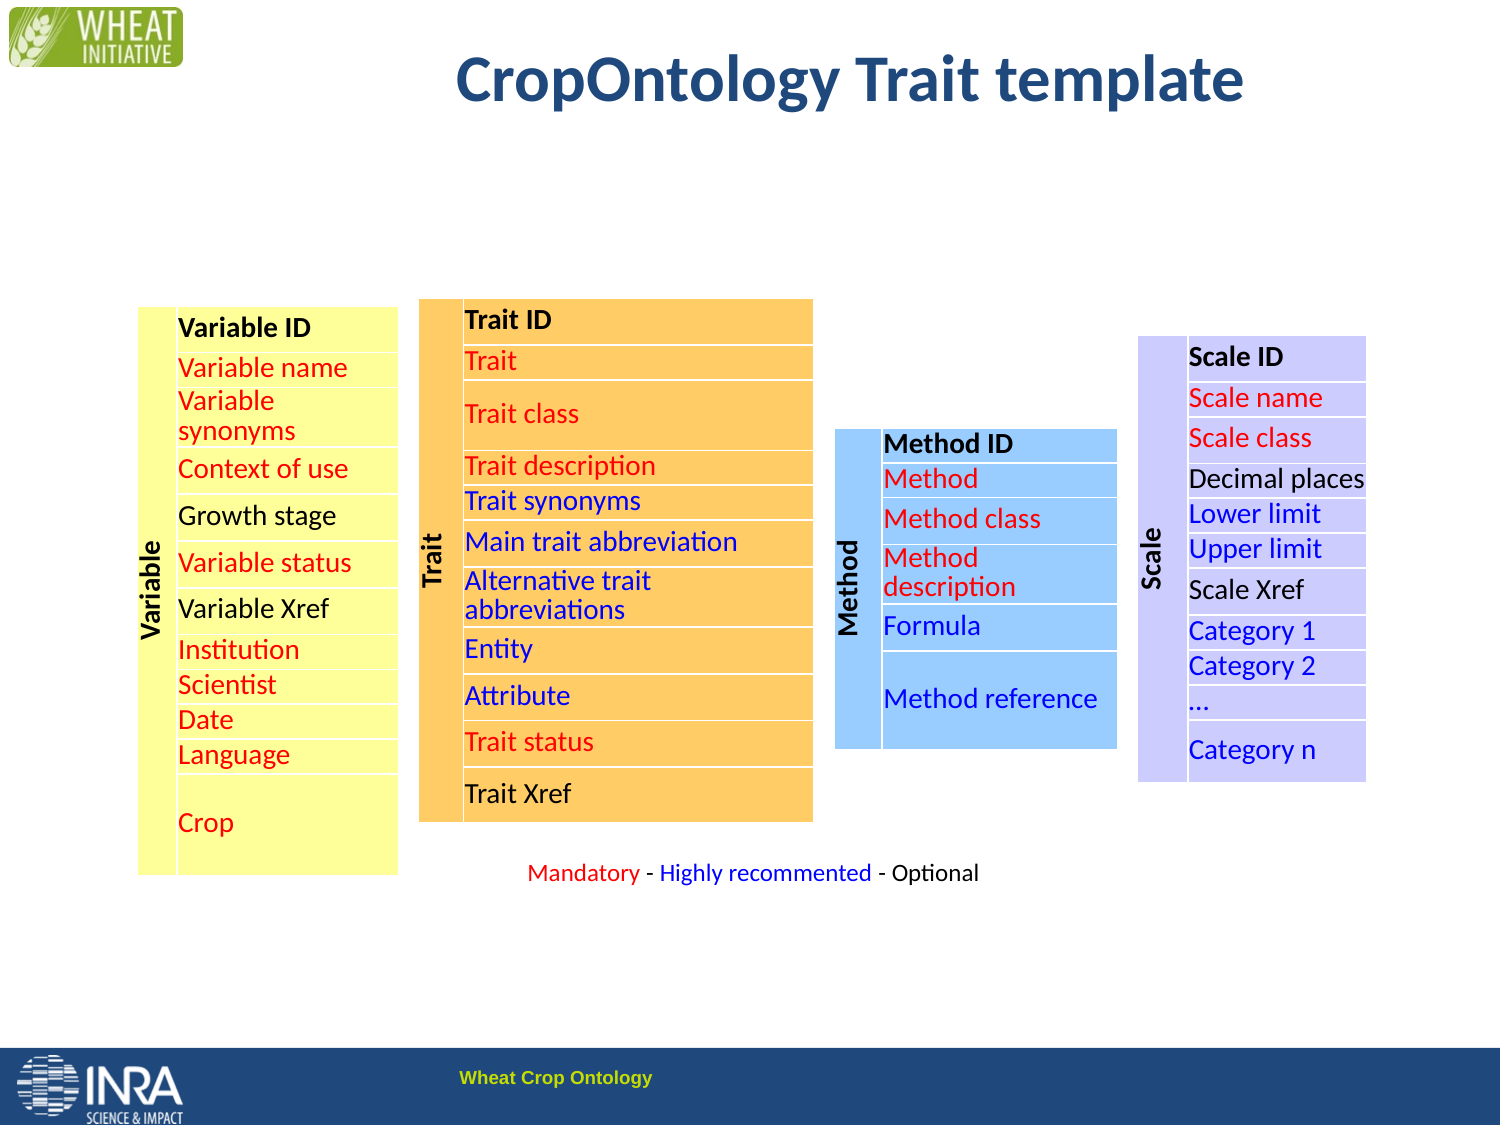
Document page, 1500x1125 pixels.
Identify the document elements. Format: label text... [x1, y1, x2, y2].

table_header Scale ID [1189, 336, 1366, 381]
table_cell Variable synonyms [178, 388, 398, 446]
table_header Trait [419, 299, 463, 822]
table_header Variable ID [178, 307, 398, 352]
table_cell Language [178, 740, 398, 773]
table_cell Upper limit [1189, 534, 1366, 567]
table_cell Category n [1189, 721, 1366, 782]
table_cell Method description [883, 545, 1117, 603]
table_cell Trait status [464, 721, 813, 766]
table_cell Scale class [1189, 418, 1366, 463]
table_cell Scale Xref [1189, 569, 1366, 614]
table_cell Category 2 [1189, 651, 1366, 684]
table_cell Growth stage [178, 495, 398, 540]
table_cell Scientist [178, 670, 398, 703]
table_cell Variable name [178, 353, 398, 387]
table_cell Trait synonyms [464, 486, 813, 519]
table_cell Crop [178, 775, 398, 875]
table_cell Method class [883, 498, 1117, 544]
table_cell Category 1 [1189, 616, 1366, 649]
table_cell Method reference [883, 652, 1117, 749]
table_cell Variable Xref [178, 589, 398, 634]
table_cell Lower limit [1189, 499, 1366, 532]
table_cell Variable status [178, 542, 398, 587]
table_cell Scale name [1189, 383, 1366, 416]
table_cell Trait description [464, 451, 813, 484]
table_cell Alternative trait abbreviations [464, 568, 813, 626]
table_header Trait ID [464, 299, 813, 344]
picture [9, 7, 183, 67]
table_cell Attribute [464, 675, 813, 720]
table_cell Context of use [178, 448, 398, 493]
table_cell Date [178, 705, 398, 738]
table_header Method ID [883, 429, 1117, 462]
table_cell Trait [464, 346, 813, 379]
text_box Mandatory - Highly recommented - Optional [512, 848, 995, 894]
table_header Variable [138, 307, 176, 875]
table_cell Main trait abbreviation [464, 521, 813, 566]
table_cell Trait Xref [464, 768, 813, 822]
table_cell Method [883, 464, 1117, 497]
table_header Scale [1138, 336, 1187, 782]
table_cell Institution [178, 635, 398, 669]
table_cell … [1189, 686, 1366, 719]
title CropOntology Trait template [277, 0, 1426, 150]
picture [17, 1055, 183, 1124]
table_cell Formula [883, 605, 1117, 650]
table_cell Trait class [464, 381, 813, 450]
table_cell Entity [464, 628, 813, 673]
table_cell Decimal places [1189, 464, 1366, 497]
table_header Method [835, 429, 881, 749]
